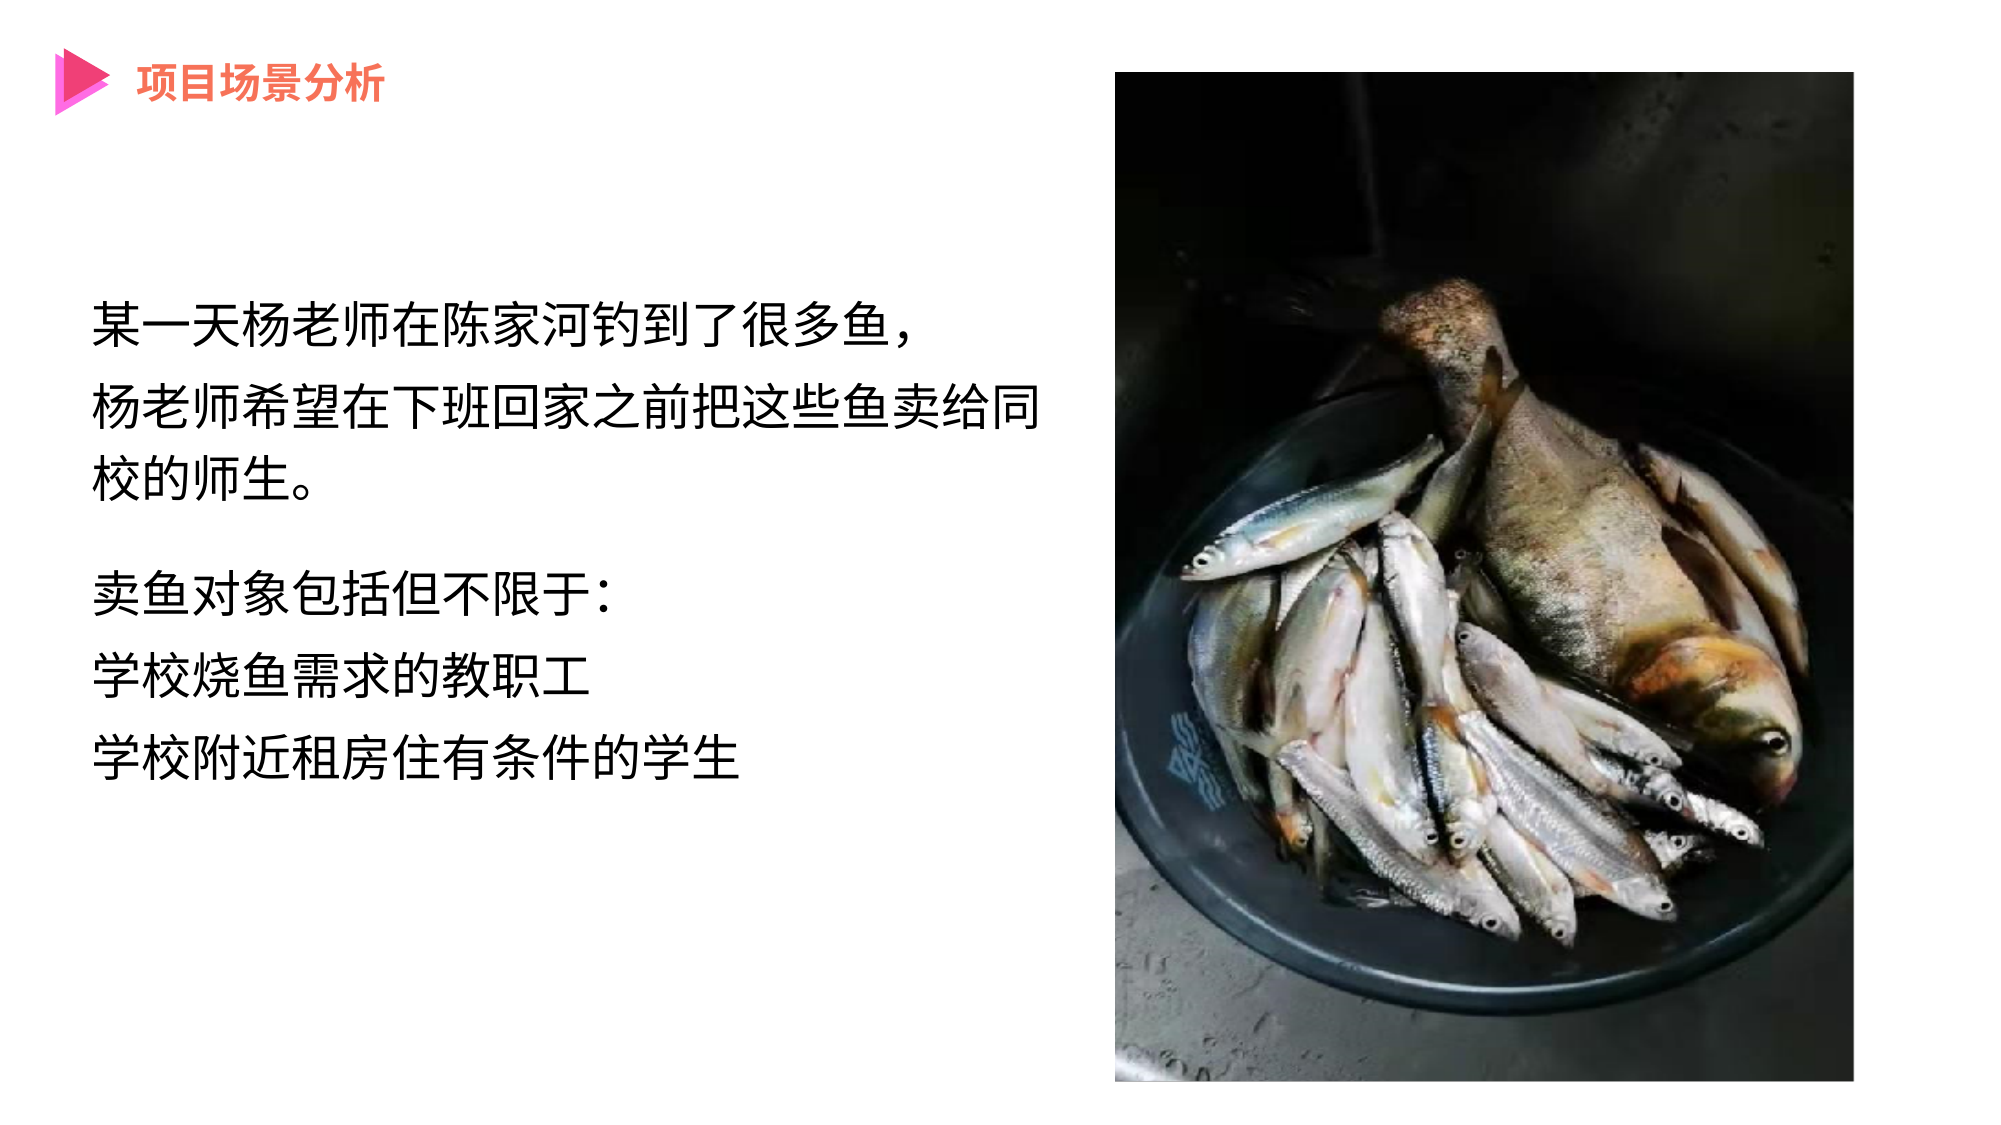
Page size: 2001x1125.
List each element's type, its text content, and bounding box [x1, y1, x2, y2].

text_box 某一天杨老师在陈家河钓到了很多鱼， 杨老师希望在下班回家之前把这些鱼卖给同校的师生。 [77, 274, 1099, 515]
picture [1115, 72, 1856, 1083]
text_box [55, 48, 111, 116]
text_box 项目场景分析 [121, 48, 455, 114]
text_box 卖鱼对象包括但不限于： 学校烧鱼需求的教职工 学校附近租房住有条件的学生 [77, 543, 1099, 795]
